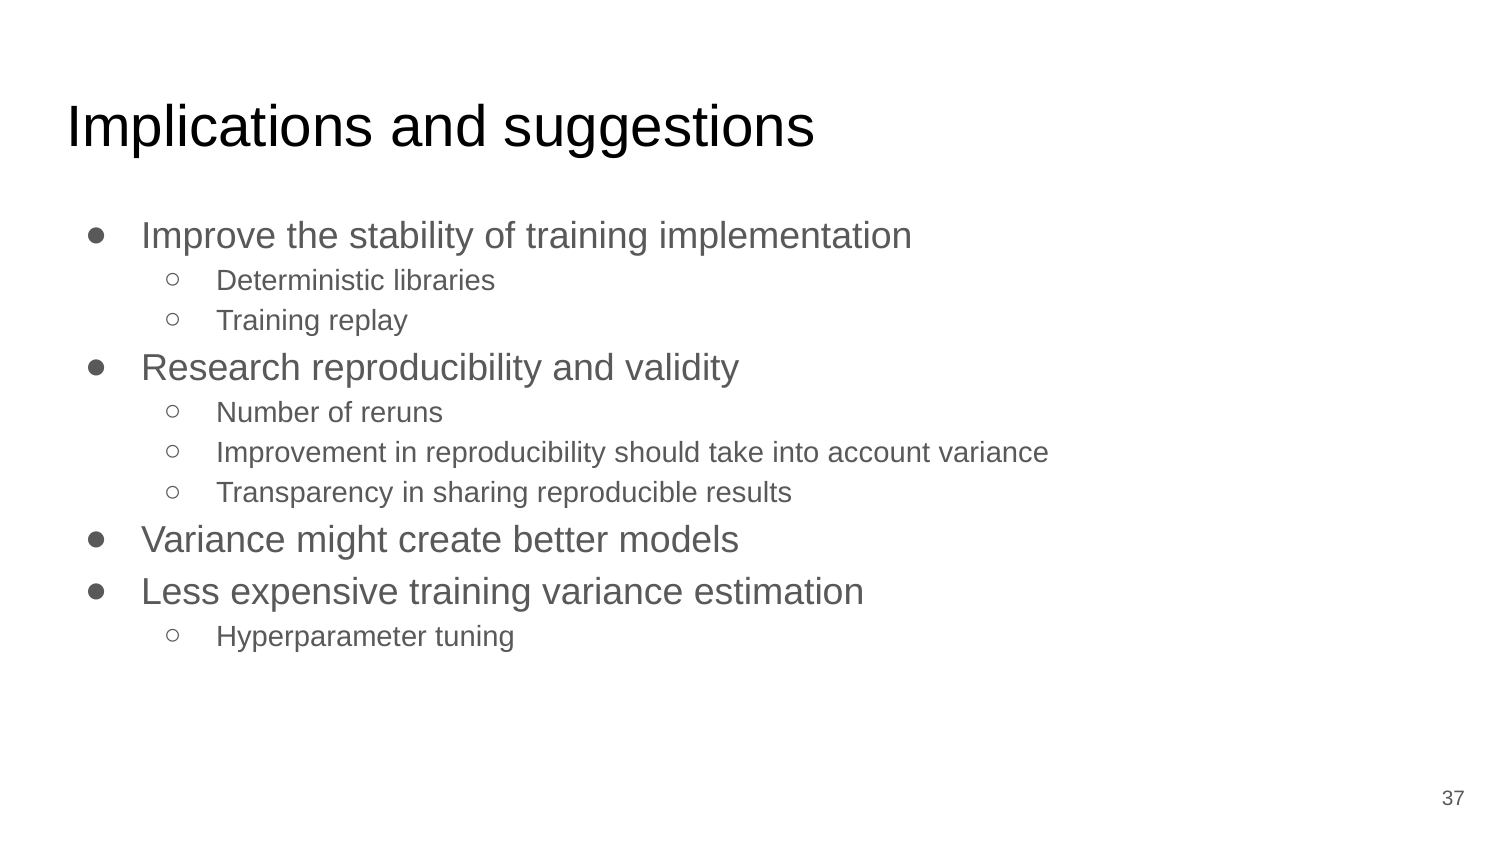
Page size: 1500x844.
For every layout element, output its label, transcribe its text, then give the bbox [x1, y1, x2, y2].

slide_number ‹#› [1389, 764, 1480, 830]
title Implications and suggestions [51, 72, 1449, 167]
list Improve the stability of training implementation Deterministic libraries Training replay Research reproducibility and validity Number of reruns Improvement in reproducibility should take into account variance Transparency in sharing reproducible results Variance might create better models Less expensive training variance estimation Hyperparameter tuning [51, 189, 1449, 750]
